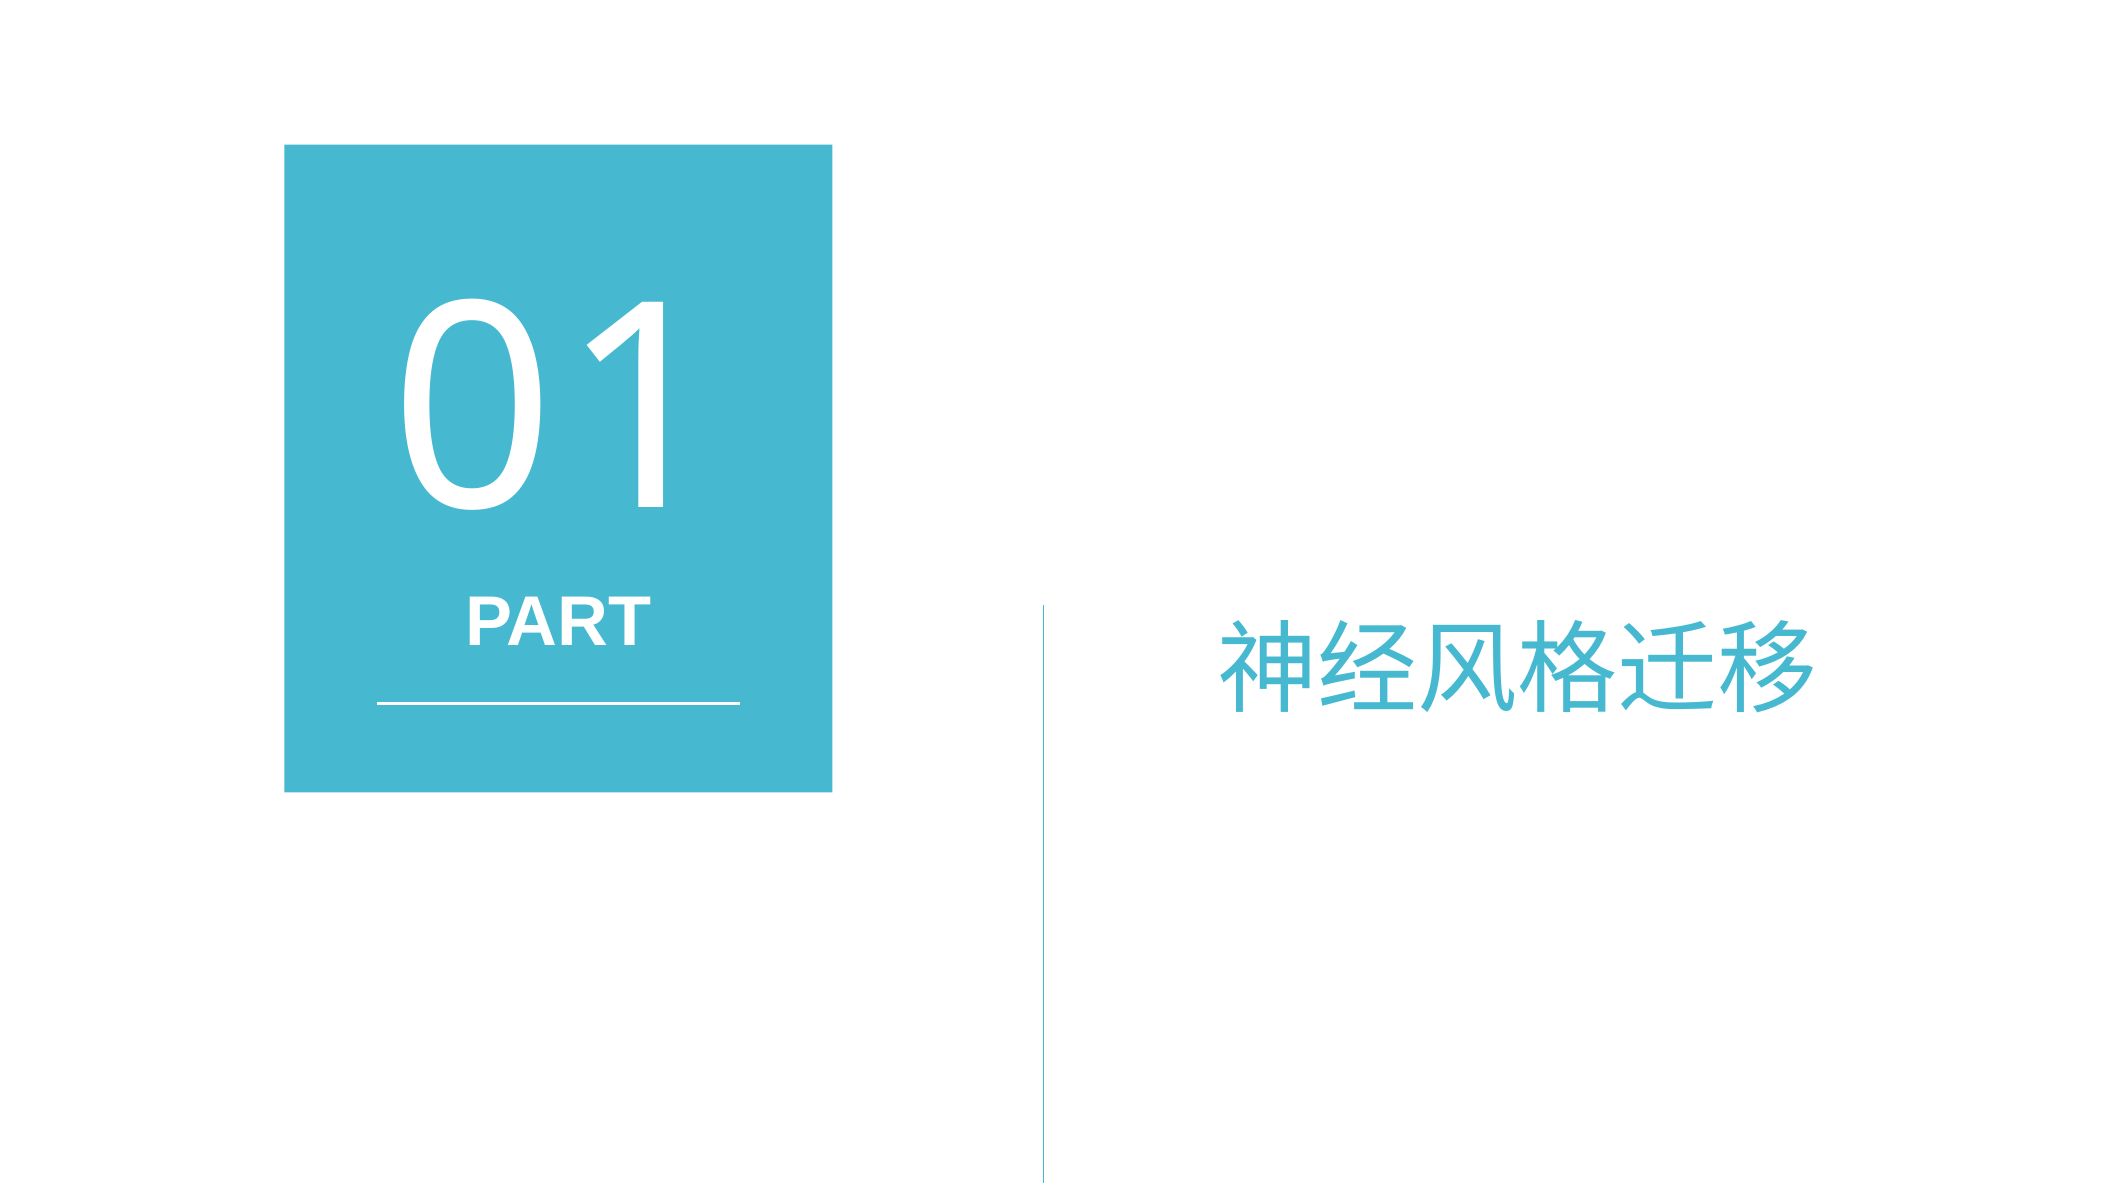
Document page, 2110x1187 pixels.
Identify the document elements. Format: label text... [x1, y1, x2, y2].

text_box PART [357, 574, 760, 660]
text_box 01 [345, 212, 772, 572]
text_box 神经风格迁移 [1217, 604, 1927, 725]
text_box [283, 144, 833, 793]
